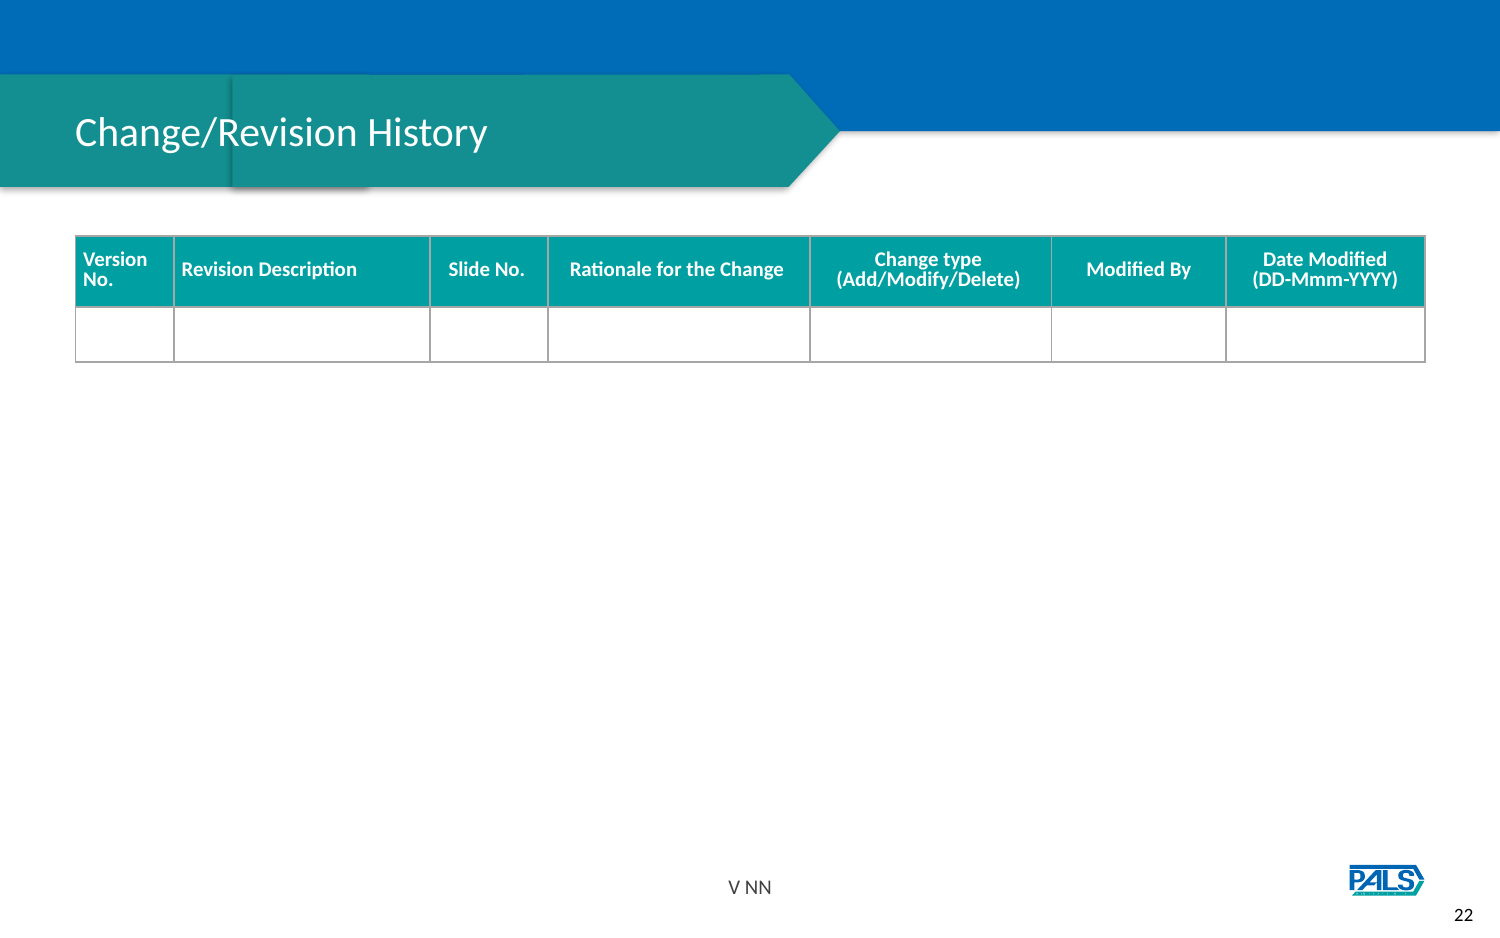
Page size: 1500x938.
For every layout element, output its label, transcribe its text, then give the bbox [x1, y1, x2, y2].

table_cell [76, 308, 173, 361]
table_header Version No. [76, 237, 173, 306]
table_header Change type (Add/Modify/Delete) [811, 237, 1051, 306]
table_header Modified By [1052, 237, 1225, 306]
table_cell [549, 308, 809, 361]
table_cell [1052, 308, 1225, 361]
table_cell [431, 308, 547, 361]
table_cell [811, 308, 1051, 361]
table_cell [1227, 308, 1424, 361]
table_header Revision Description [175, 237, 429, 306]
table_header Rationale for the Change [549, 237, 809, 306]
text_box V NN [723, 873, 777, 899]
table_header Date Modified (DD-Mmm-YYYY) [1227, 237, 1424, 306]
table_header Slide No. [431, 237, 547, 306]
table_cell [175, 308, 429, 361]
title Change/Revision History [0, 73, 840, 186]
